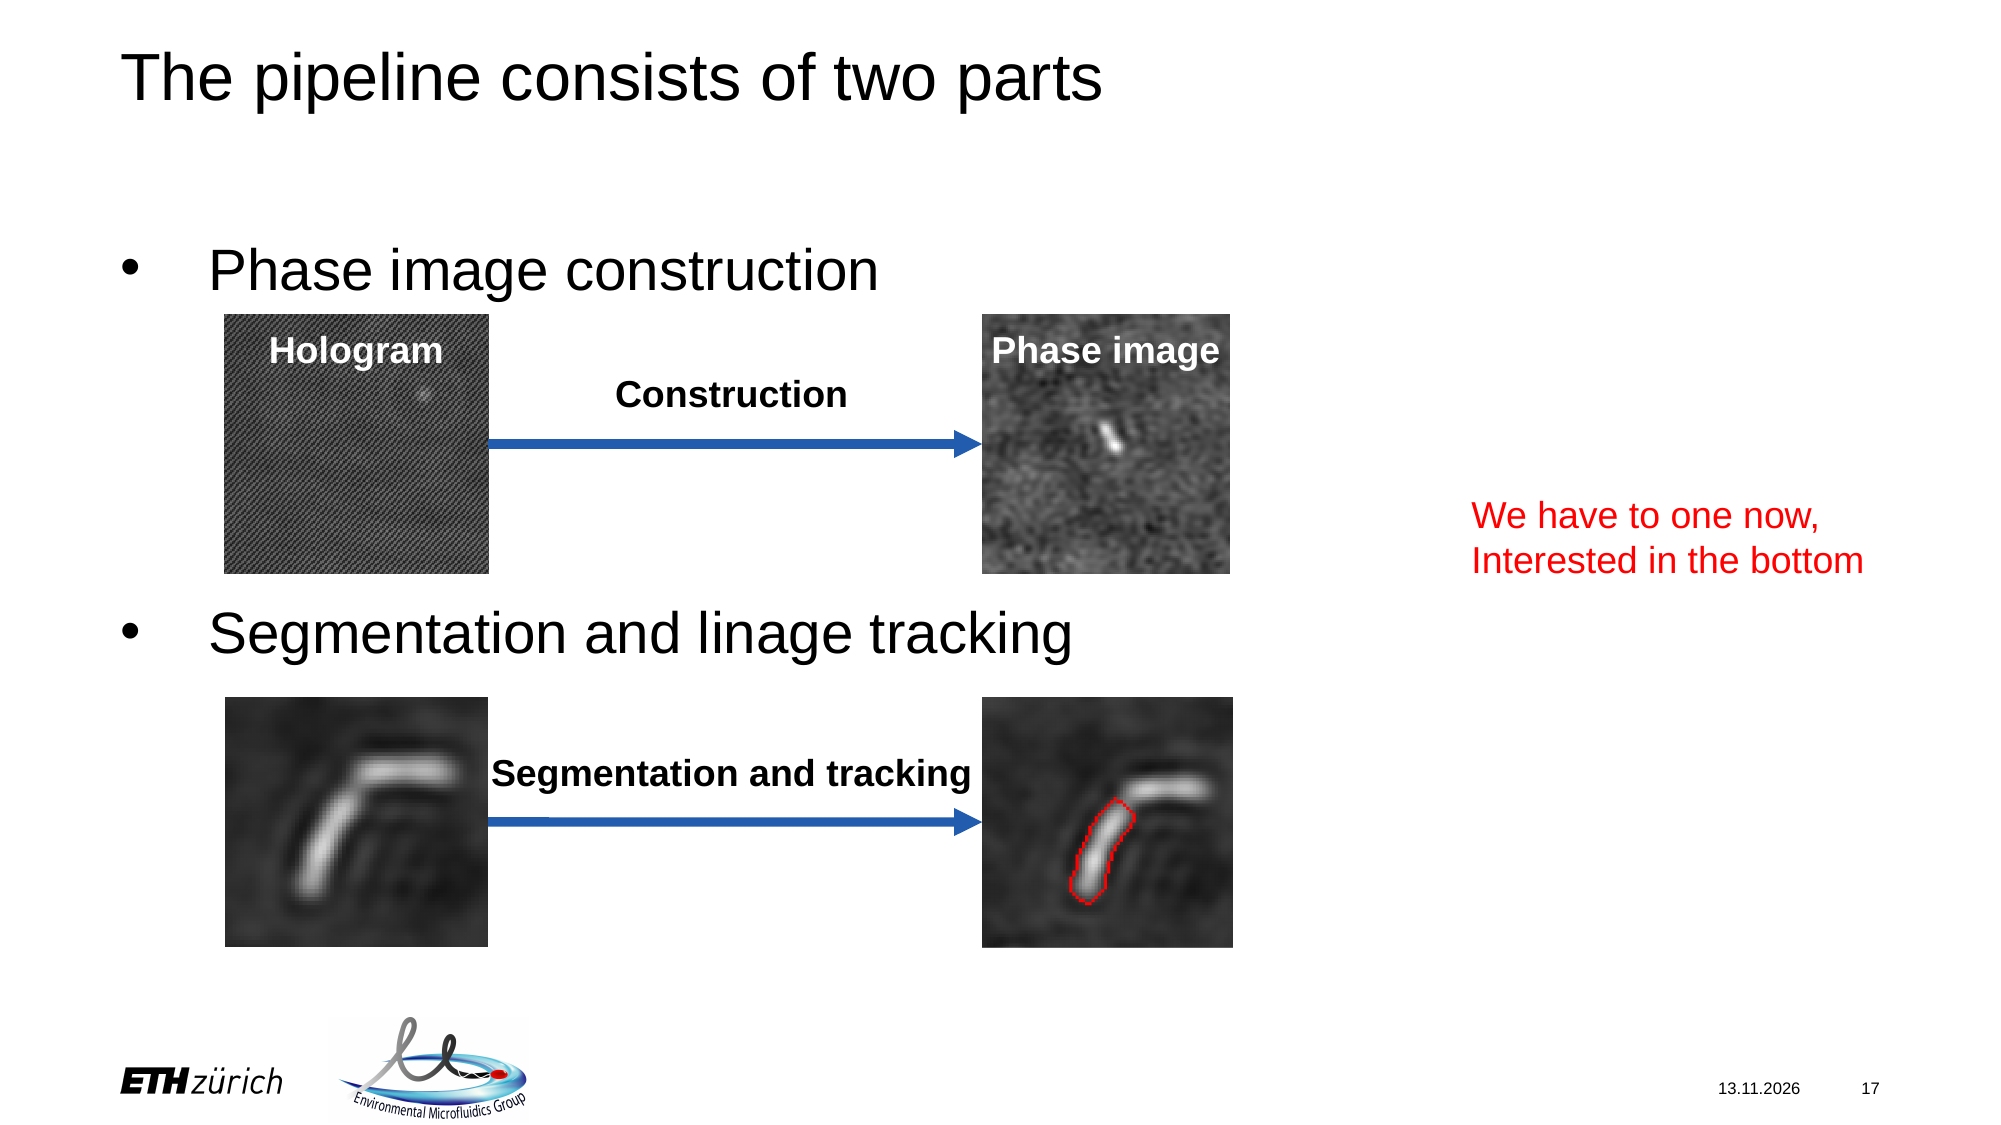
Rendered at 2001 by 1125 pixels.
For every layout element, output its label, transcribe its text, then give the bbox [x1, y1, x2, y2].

text_box We have to one now, Interested in the bottom [1456, 483, 1880, 588]
picture [120, 1067, 282, 1094]
title The pipeline consists of two parts [120, 42, 1880, 191]
picture [225, 697, 488, 947]
text_box Segmentation and tracking [488, 741, 982, 801]
picture [328, 1017, 529, 1123]
text_box Phase image [1230, 318, 1236, 379]
text_box Phase image [976, 318, 982, 379]
list Phase image construction Segmentation and linage tracking [120, 231, 1880, 1000]
text_box Construction [600, 362, 864, 423]
picture [982, 696, 1233, 948]
picture [982, 314, 1230, 574]
slide_number 17 [1827, 1069, 1880, 1106]
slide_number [1718, 1069, 1819, 1106]
picture [224, 314, 489, 574]
